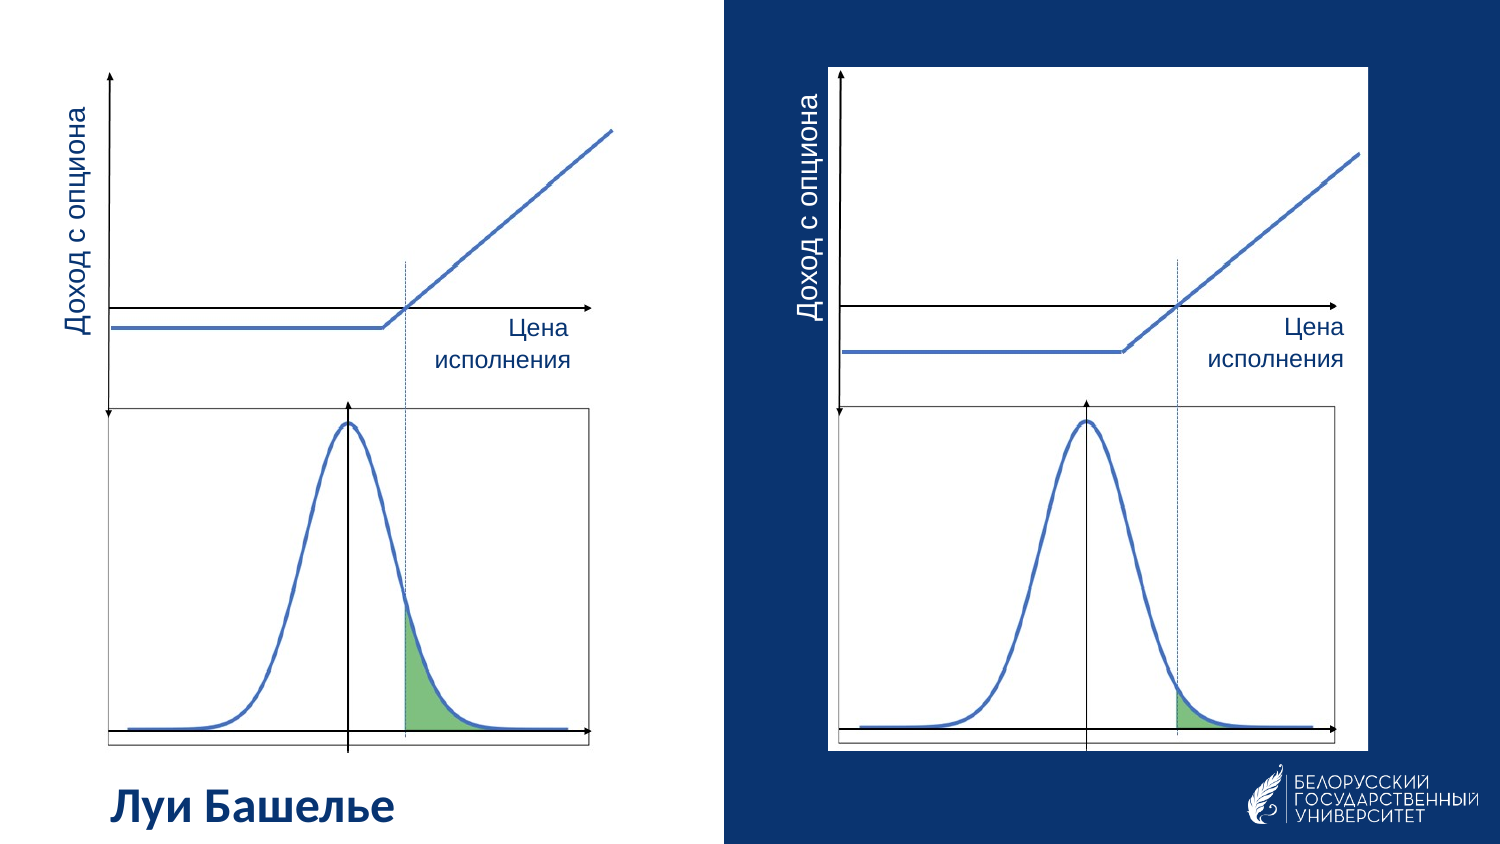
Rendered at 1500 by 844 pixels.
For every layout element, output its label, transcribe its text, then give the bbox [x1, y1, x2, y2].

picture [1246, 764, 1478, 824]
text_box Луи Башелье [94, 760, 875, 844]
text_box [45, 52, 1369, 753]
